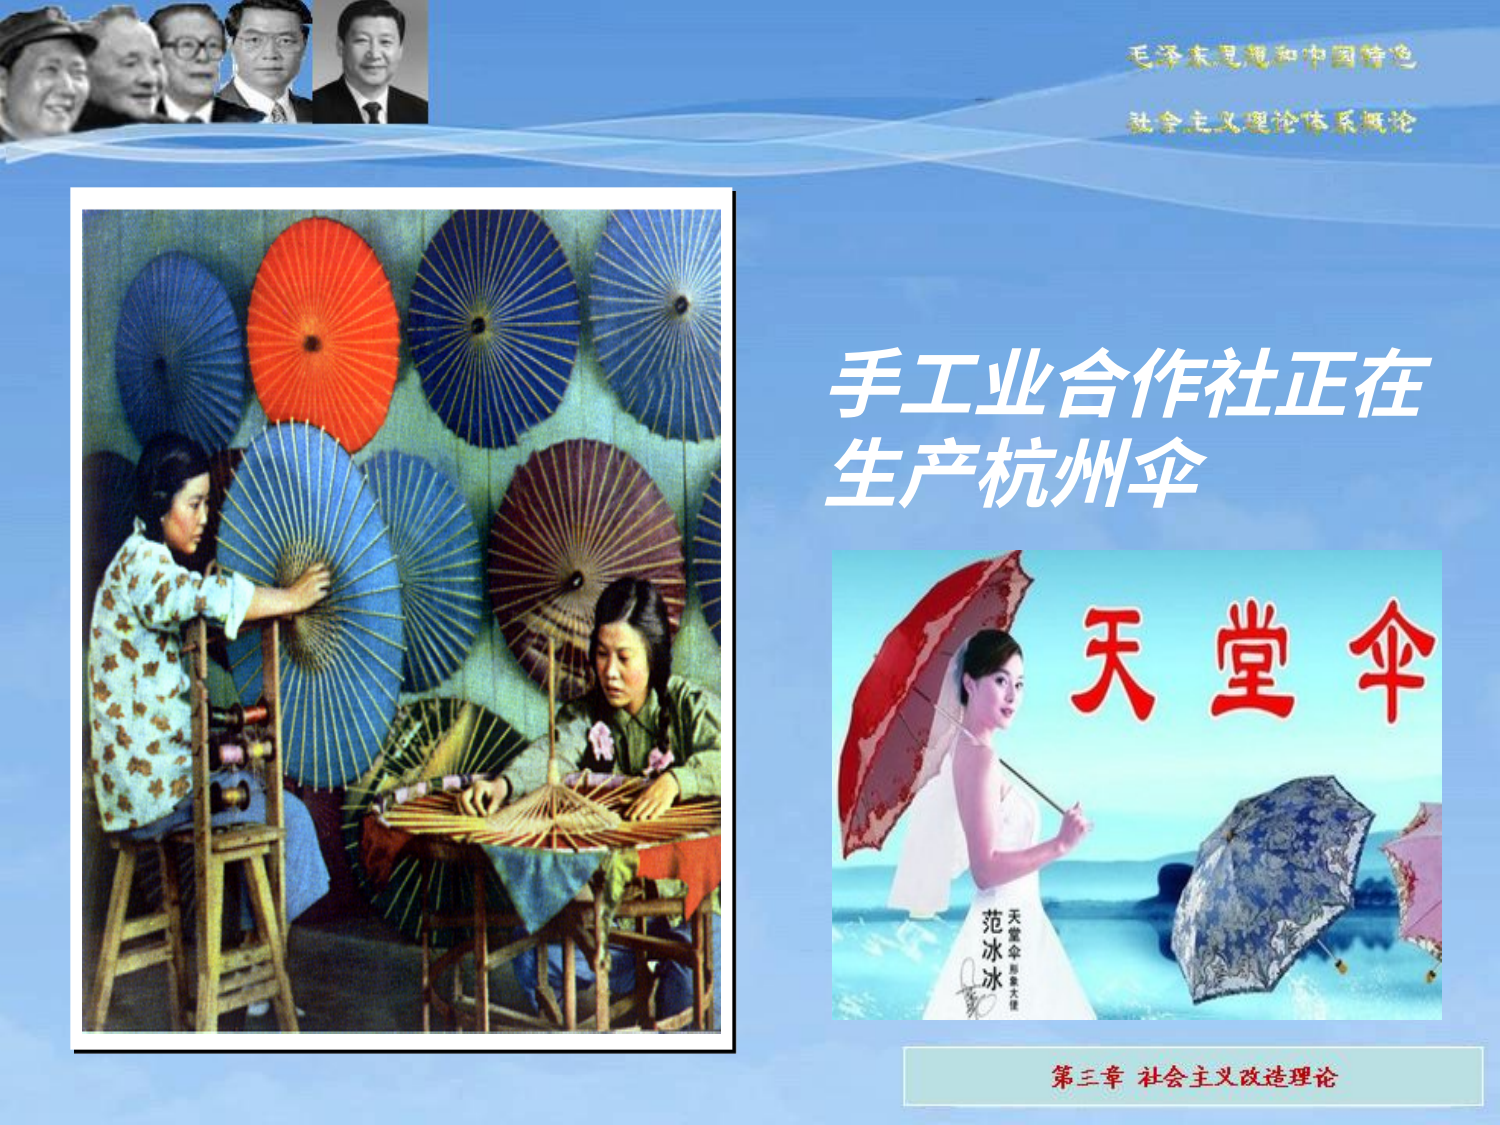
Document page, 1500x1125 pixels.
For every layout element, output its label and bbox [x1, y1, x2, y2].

picture [0, 0, 1500, 1125]
text_box [70, 187, 1454, 1050]
